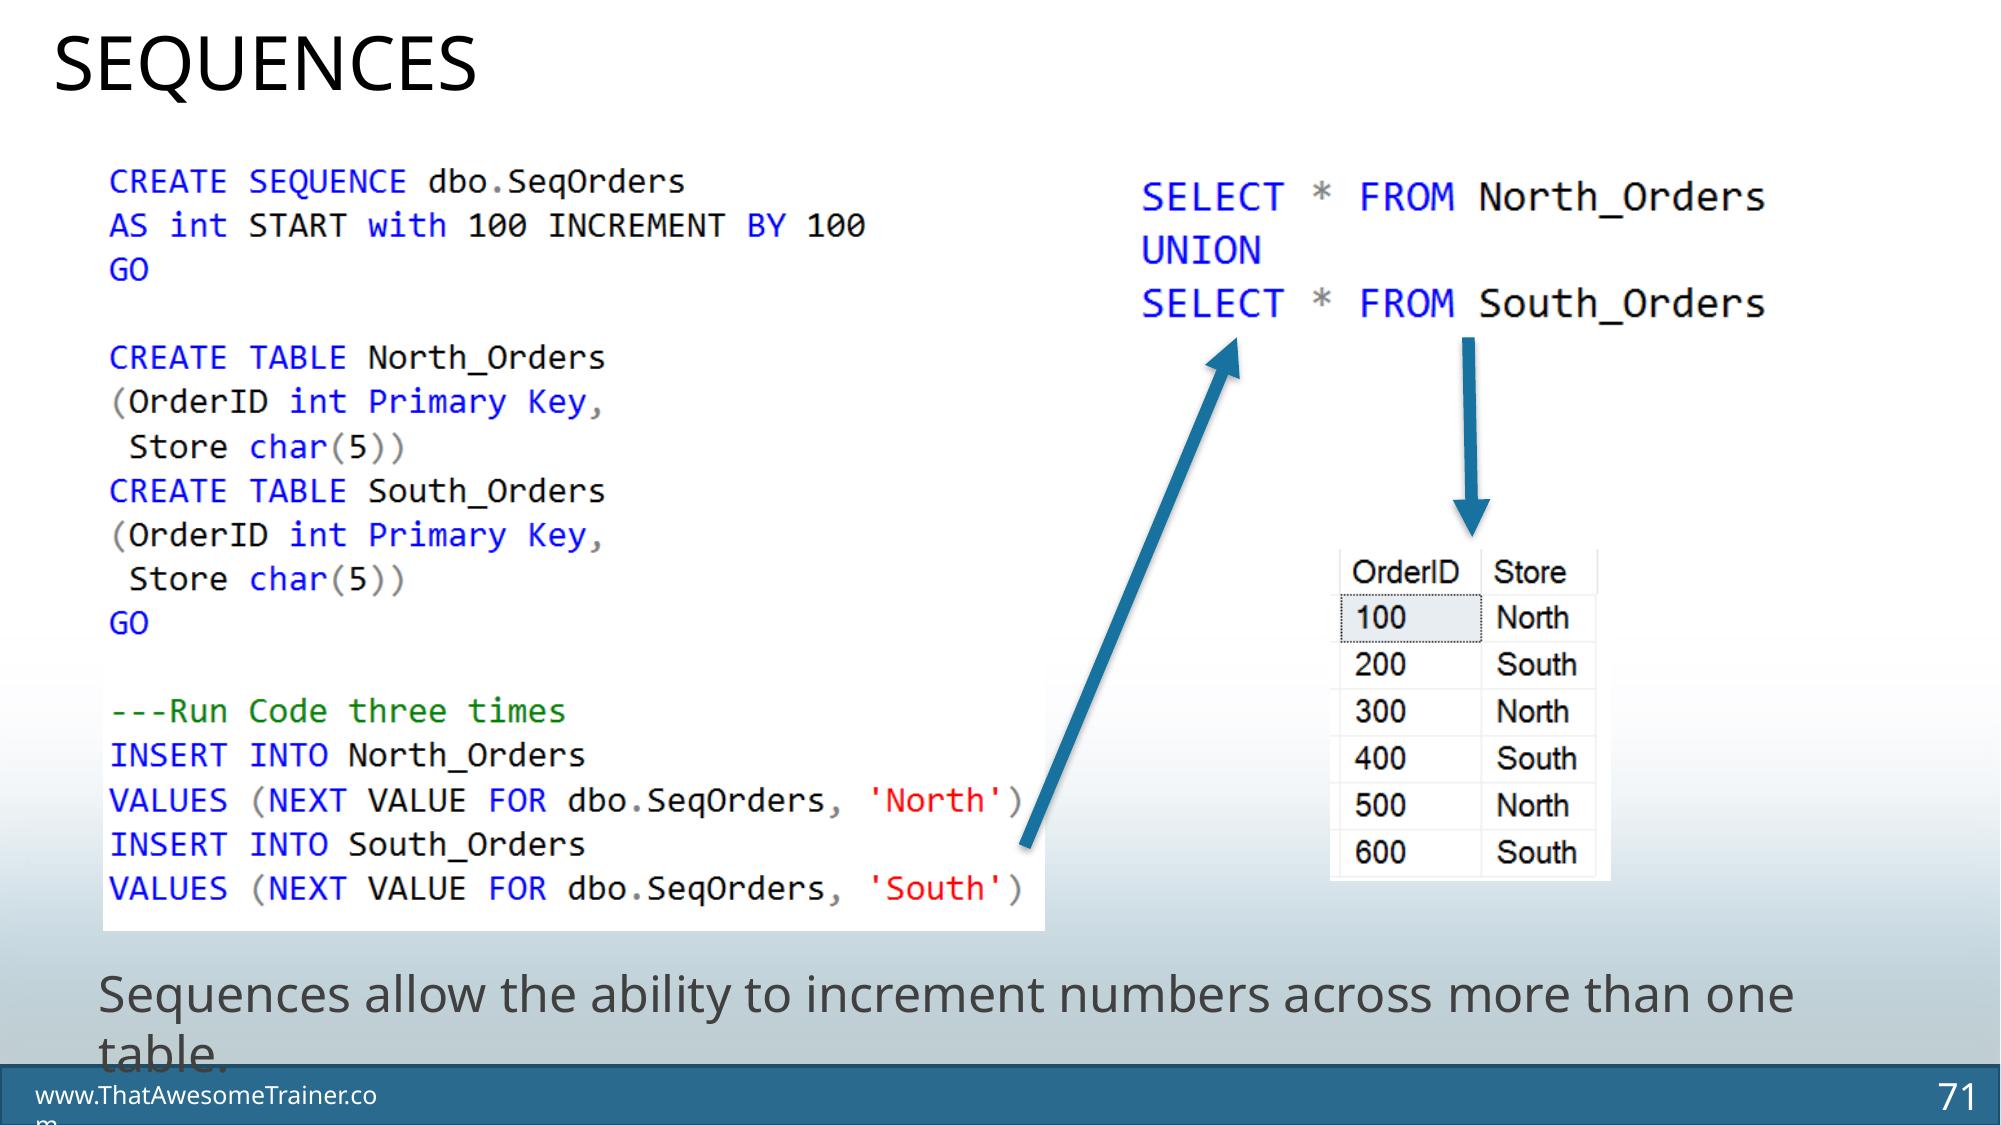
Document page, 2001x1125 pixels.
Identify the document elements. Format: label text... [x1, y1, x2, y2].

text_box SEQUENCES [38, 25, 1839, 213]
text_box Sequences allow the ability to increment numbers across more than one table. [84, 955, 1877, 1040]
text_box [1468, 337, 1473, 538]
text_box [1024, 337, 1238, 847]
picture [0, 0, 2001, 1064]
